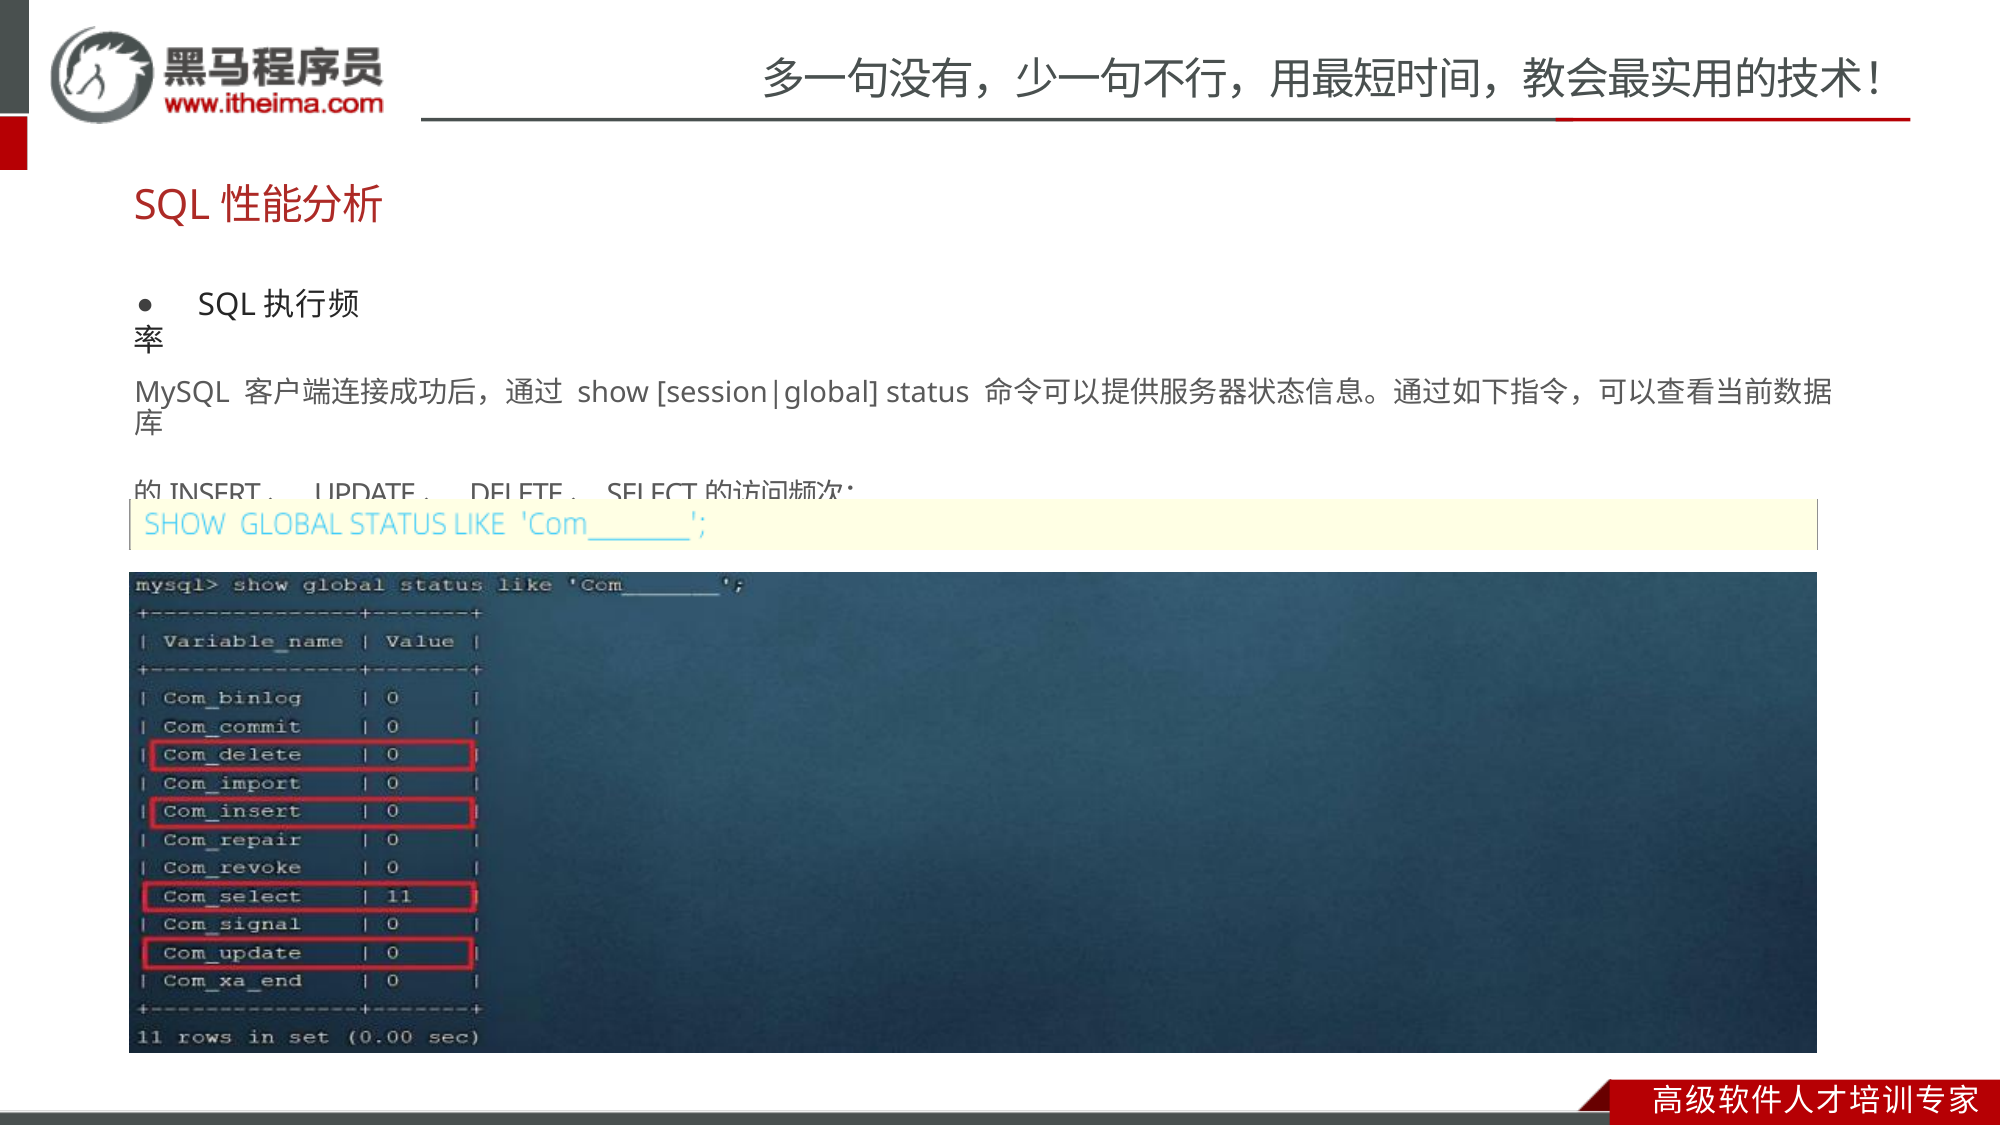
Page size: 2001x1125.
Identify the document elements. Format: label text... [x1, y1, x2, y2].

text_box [420, 117, 1911, 122]
picture [50, 26, 384, 124]
picture [0, 0, 29, 170]
text_box SQL性能分析 ⚫ SQL执行频率 [131, 182, 389, 325]
picture [0, 1079, 1649, 1125]
picture [129, 498, 1817, 550]
text_box 高级软件人才培训专家 [1649, 1079, 2000, 1125]
text_box 多一句没有，少一句不行，用最短时间，教会最实用的技术！ [759, 53, 1929, 106]
text_box MySQL 客户端连接成功后，通过 show [session|global] status 命令可以提供服务器状态信息。通过如下指令，可以查看当前数据库 的INSERT、 UPDATE、 DELETE、SELECT的访问频次： [131, 375, 1845, 481]
picture [129, 572, 1817, 1053]
